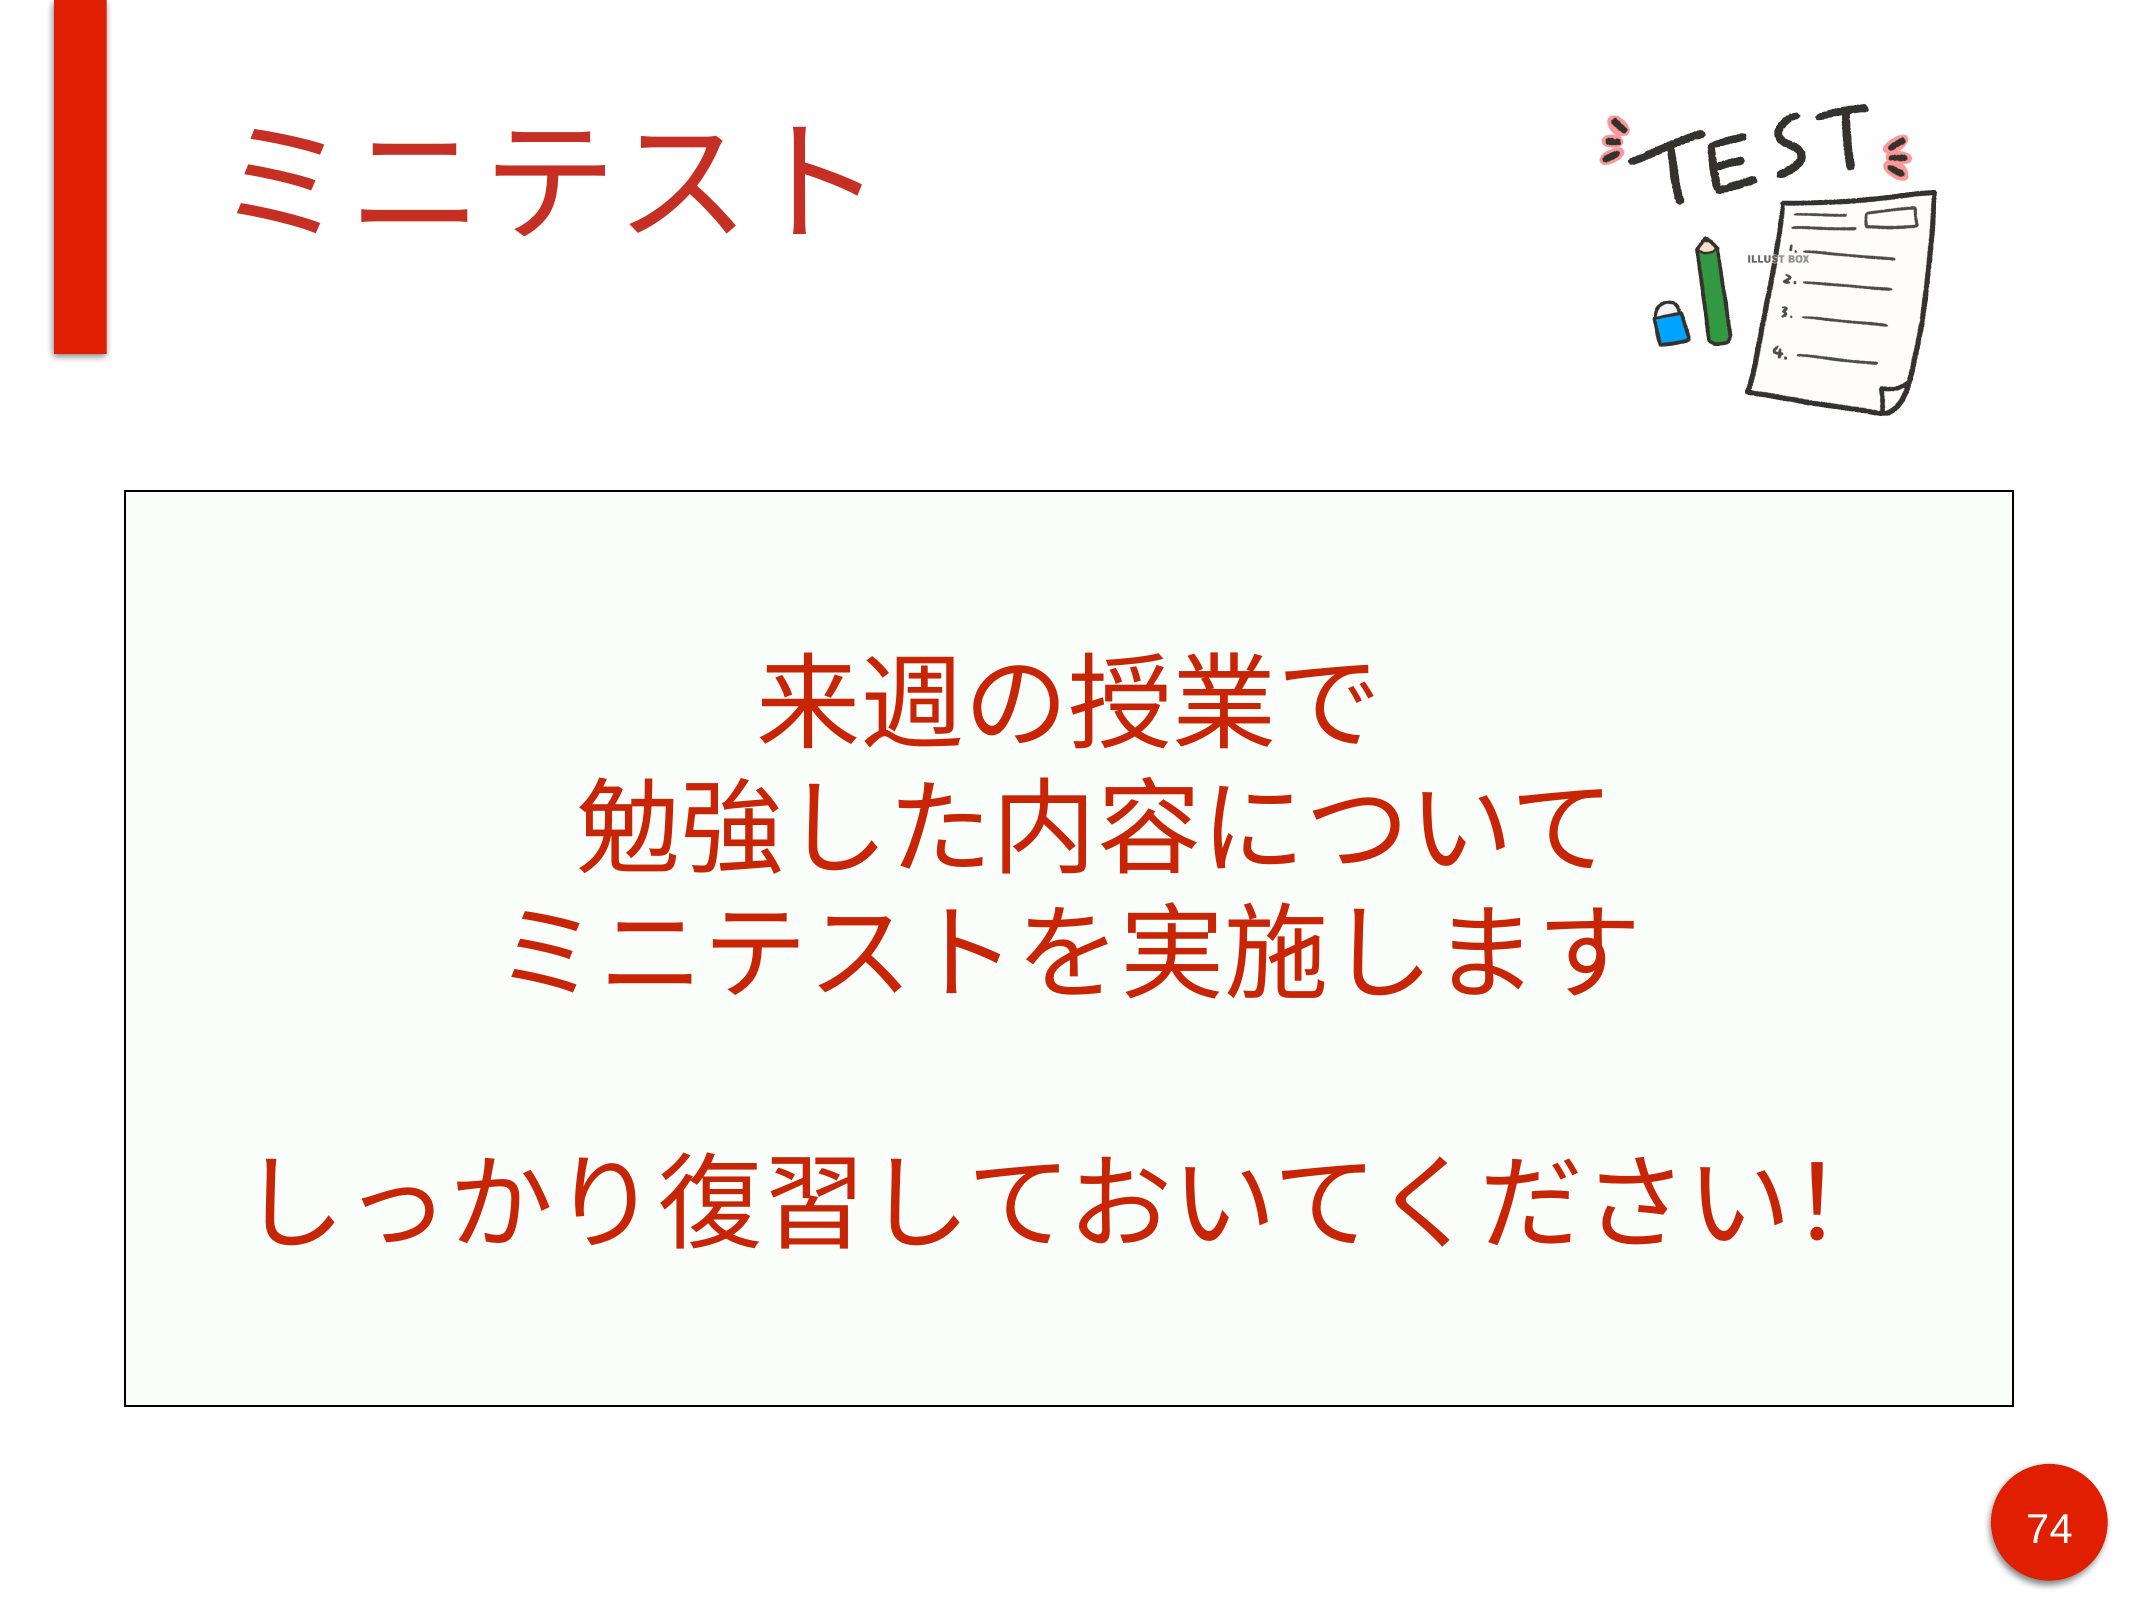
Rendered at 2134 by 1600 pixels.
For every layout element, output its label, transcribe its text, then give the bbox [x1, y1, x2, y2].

picture [1546, 85, 2009, 433]
slide_number 74 [2012, 1493, 2087, 1552]
title ミニテスト [208, 11, 1927, 343]
text_box 来週の授業で 勉強した内容について ミニテストを実施します しっかり復習しておいてください！ [124, 491, 2013, 1406]
